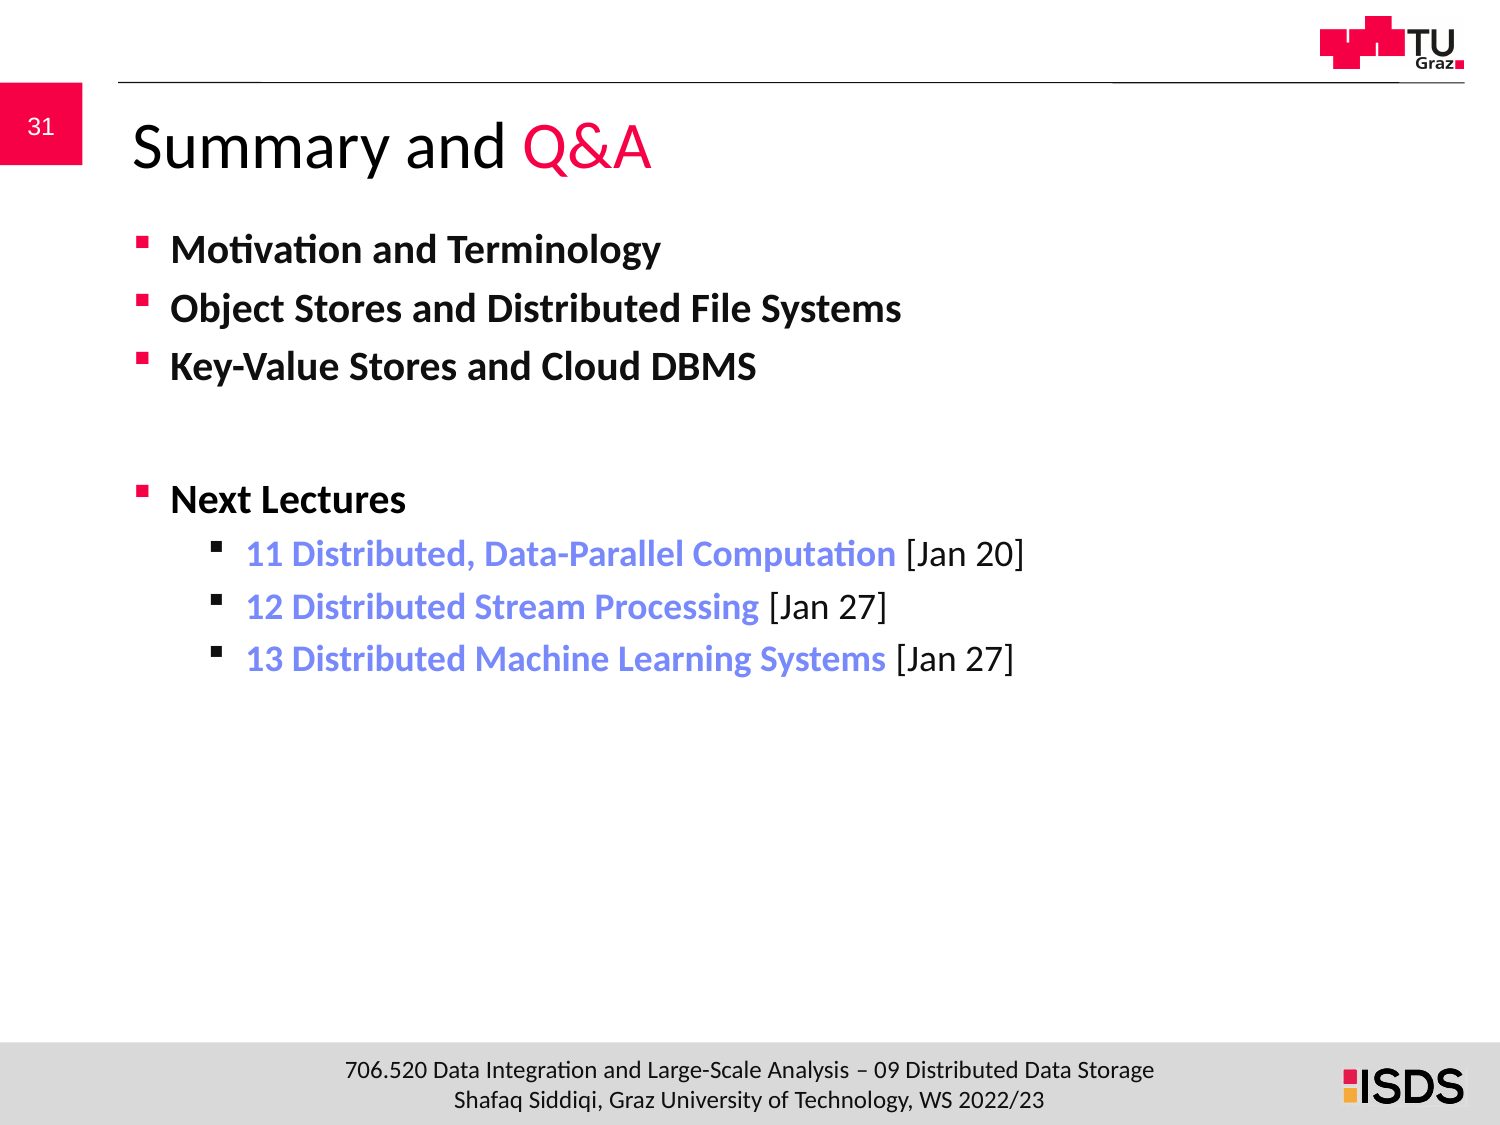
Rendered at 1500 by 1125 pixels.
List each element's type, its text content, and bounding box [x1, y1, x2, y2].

picture [1339, 1065, 1468, 1107]
list Motivation and Terminology Object Stores and Distributed File Systems Key-Value Stores and Cloud DBMS Next Lectures 11 Distributed, Data-Parallel Computation [Jan 20] 12 Distributed Stream Processing [Jan 27] 13 Distributed Machine Learning Systems [Jan 27] [118, 214, 1469, 1032]
title Summary and Q&A [118, 94, 1463, 214]
picture [1320, 16, 1464, 69]
